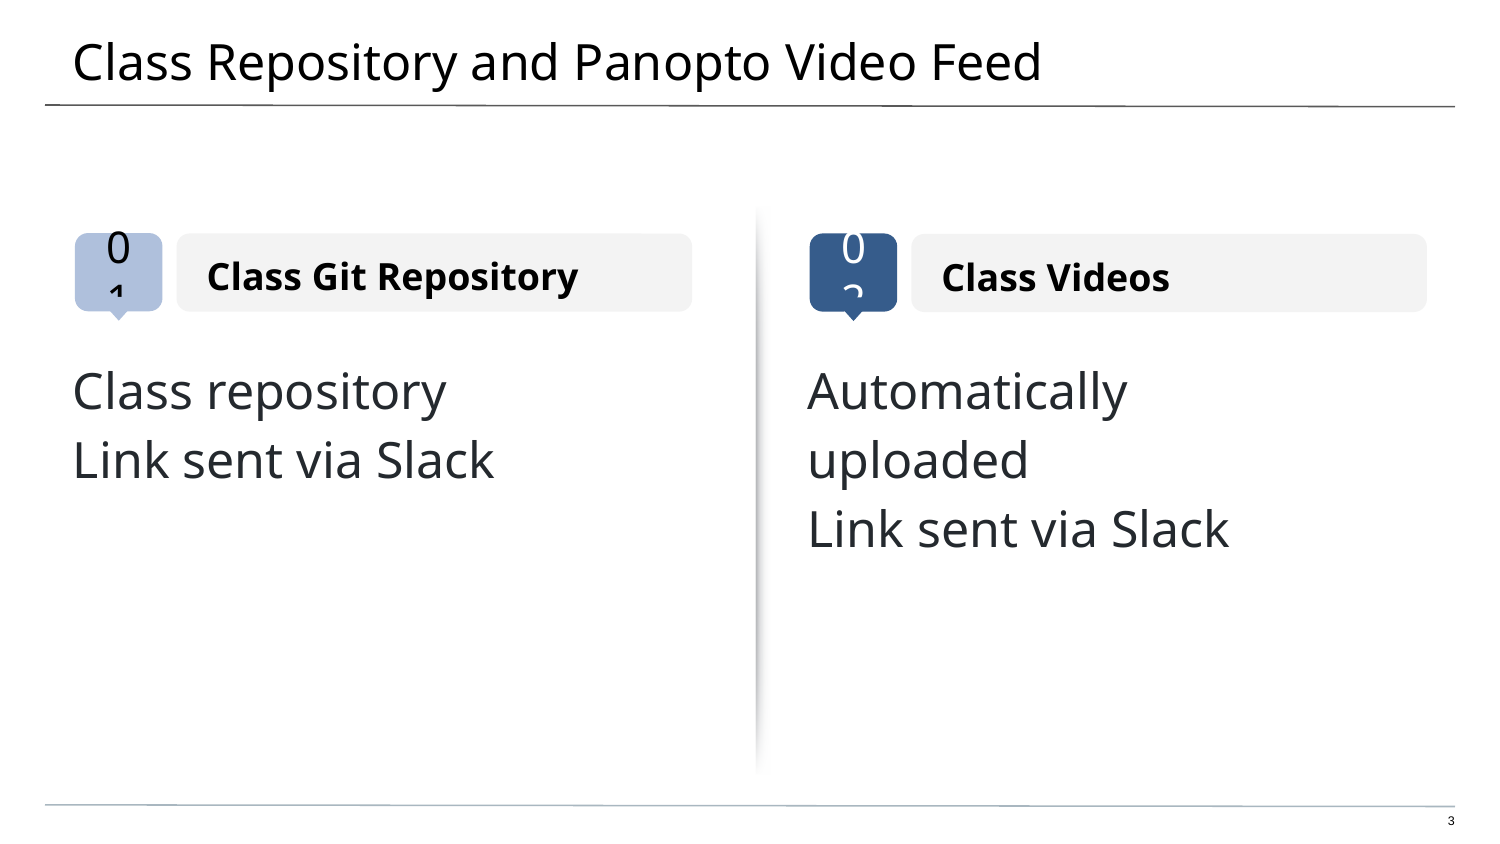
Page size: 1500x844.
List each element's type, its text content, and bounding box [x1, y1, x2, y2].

subtitle Automatically uploaded Link sent via Slack [732, 350, 1438, 769]
picture [703, 193, 839, 795]
title Class Repository and Panopto Video Feed [0, 0, 1500, 88]
subtitle Class Git Repository [176, 233, 679, 312]
slide_number ‹#› [1412, 813, 1455, 831]
subtitle Class Videos [911, 233, 1413, 312]
subtitle Class repository Link sent via Slack [0, 350, 704, 768]
